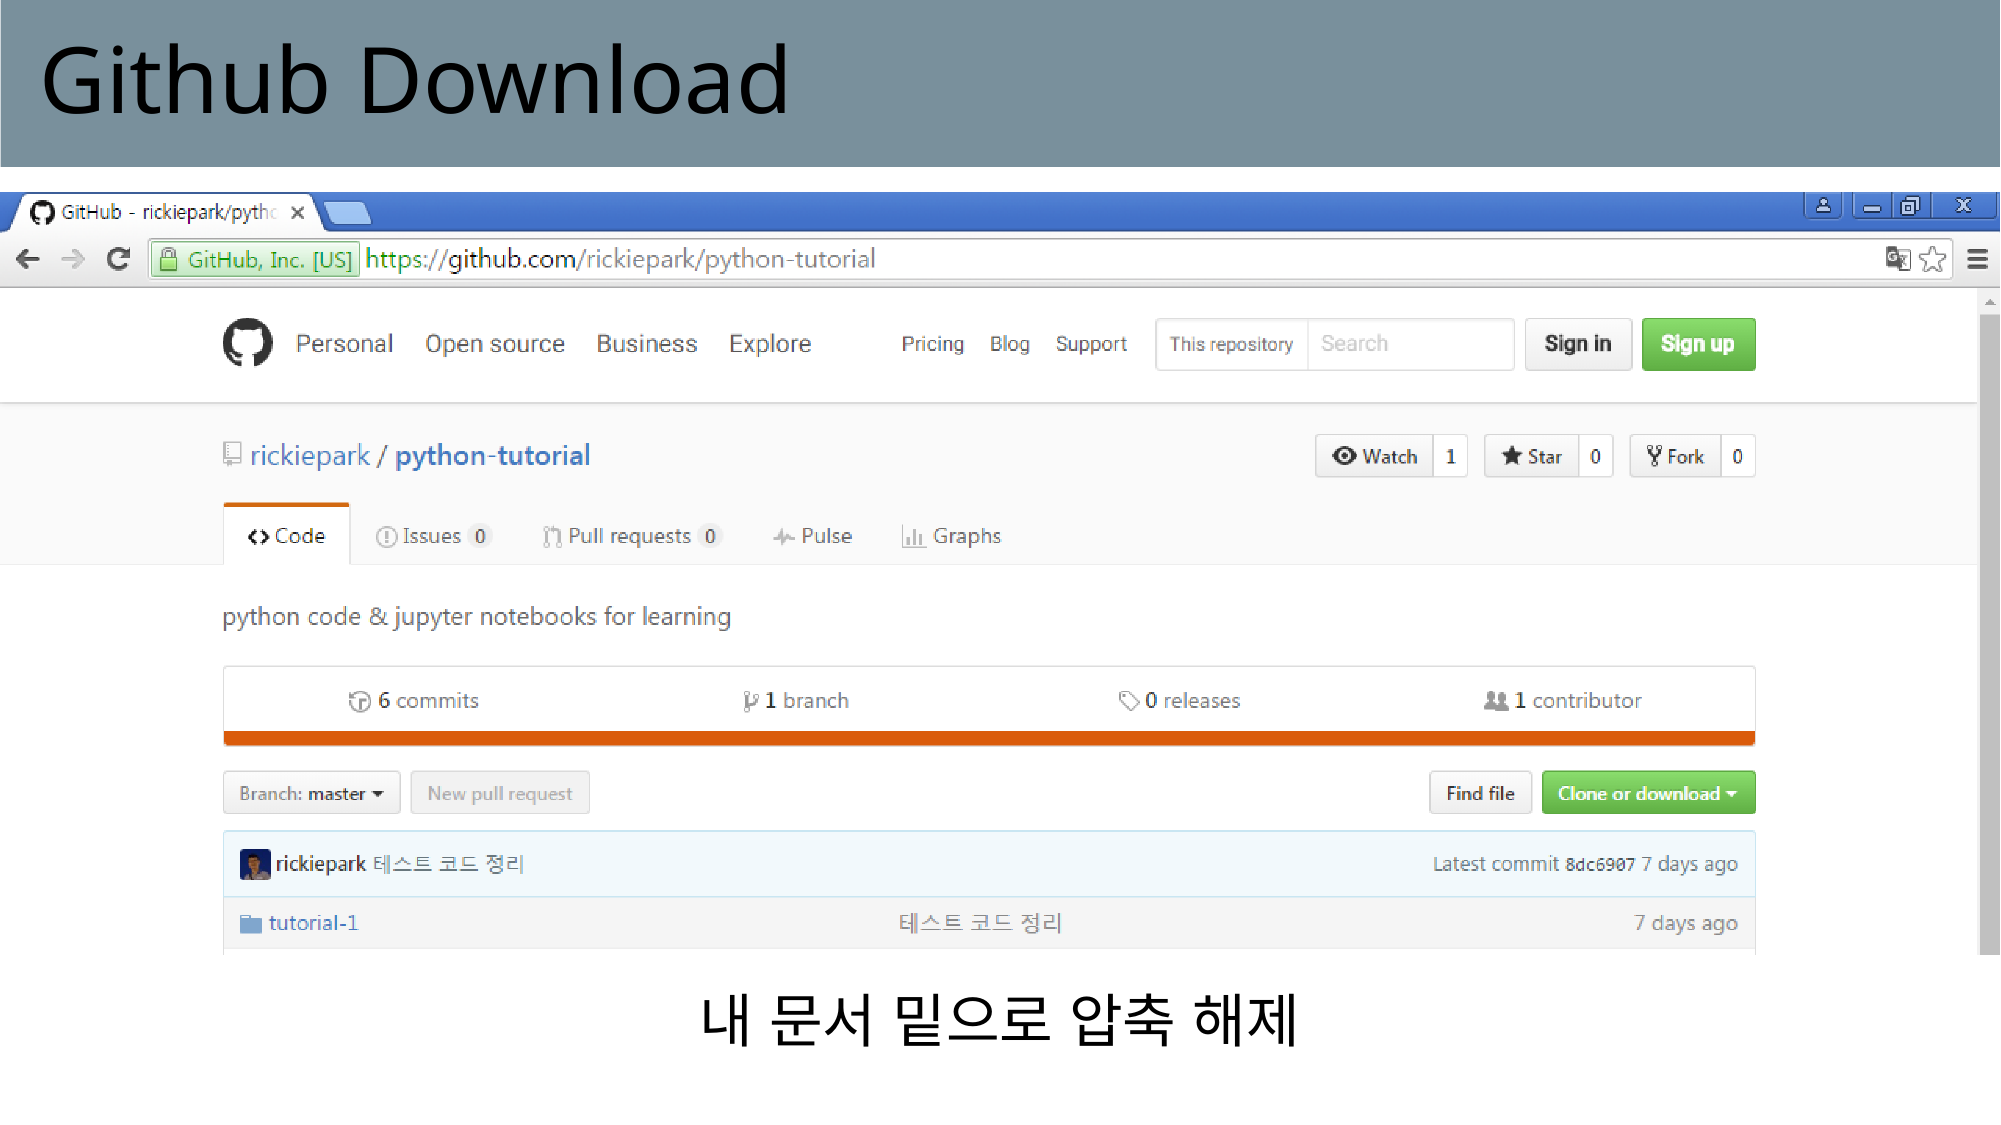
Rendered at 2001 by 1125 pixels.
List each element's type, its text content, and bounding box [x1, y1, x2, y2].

text_box 내 문서 밑으로 압축 해제 [685, 976, 1315, 1062]
picture [0, 192, 2000, 955]
title Github Download [0, 0, 2000, 167]
